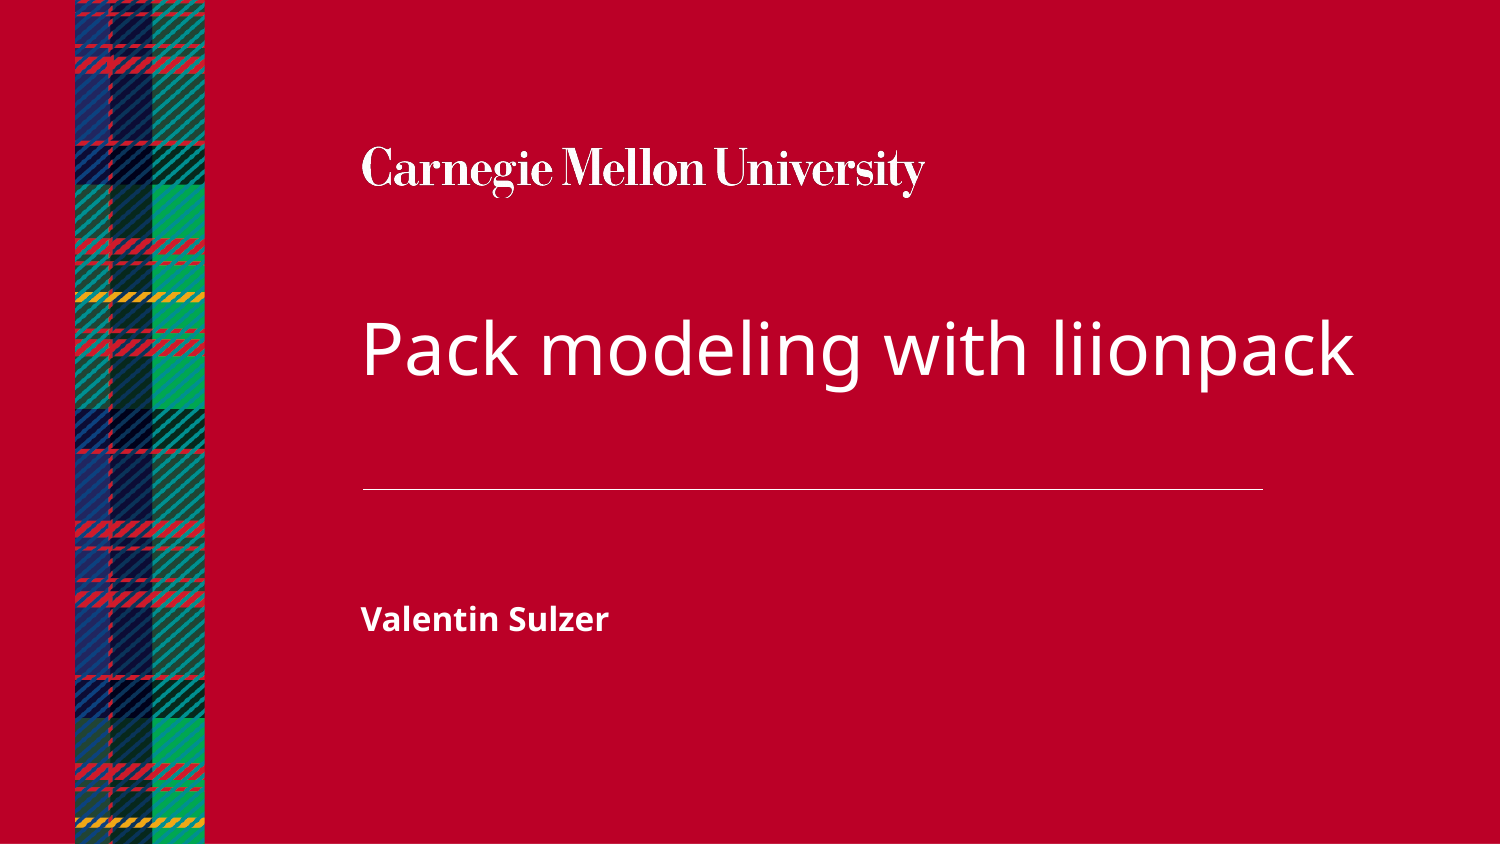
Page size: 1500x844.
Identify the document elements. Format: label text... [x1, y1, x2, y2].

text_box Valentin Sulzer [345, 590, 1407, 690]
text_box Pack modeling with liionpack [345, 294, 1489, 406]
picture [362, 146, 925, 198]
picture [75, 0, 205, 844]
